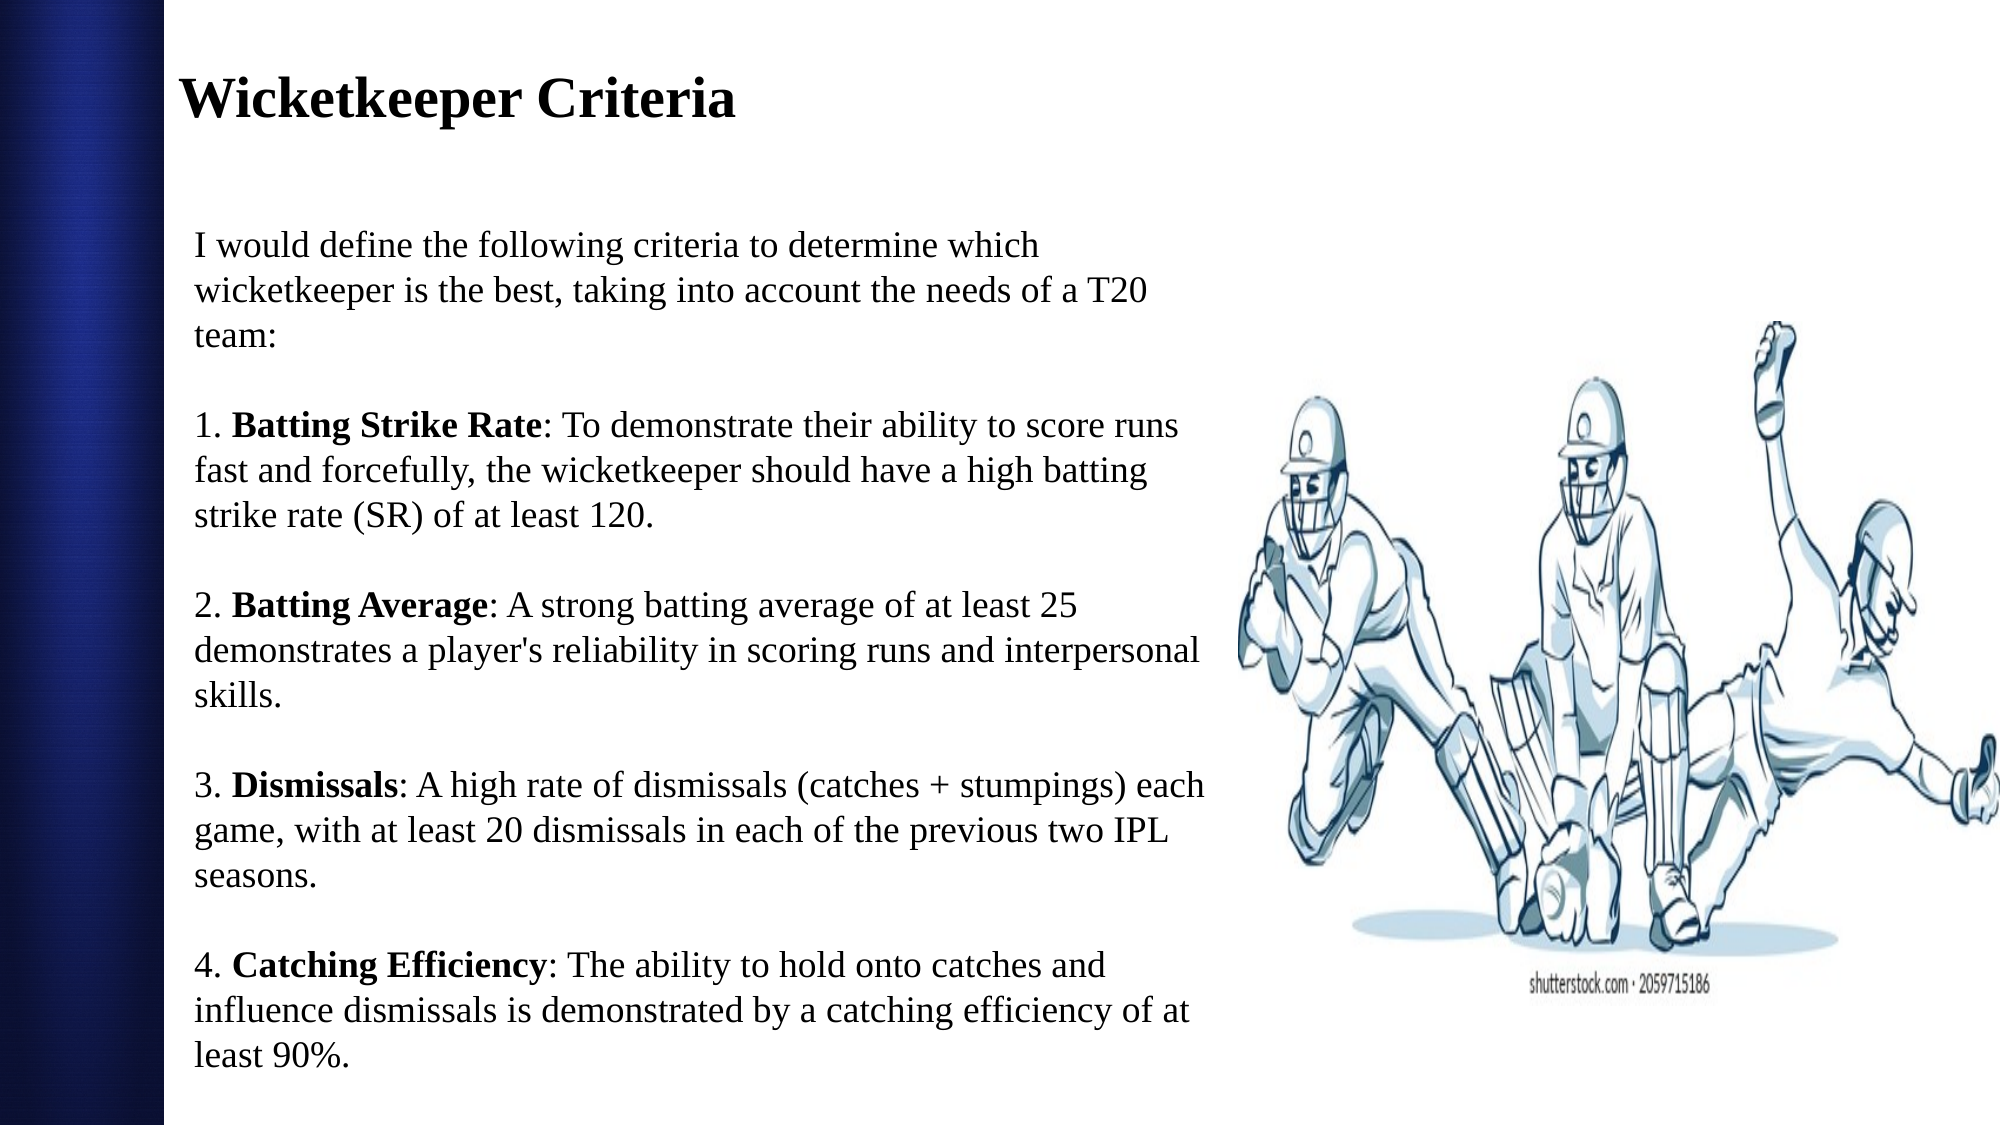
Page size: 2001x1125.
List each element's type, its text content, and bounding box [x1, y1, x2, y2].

picture [1237, 321, 2000, 1006]
picture [0, 0, 164, 1125]
text_box Wicketkeeper Criteria [164, 51, 984, 137]
text_box I would define the following criteria to determine which wicketkeeper is the best, taking into account the needs of a T20 team: 1. Batting Strike Rate: To demonstrate their ability to score runs fast and forcefully, the wicketkeeper should have a high batting strike rate (SR) of at least 120. 2. Batting Average: A strong batting average of at least 25 demonstrates a player's reliability in scoring runs and interpersonal skills. 3. Dismissals: A high rate of dismissals (catches + stumpings) each game, with at least 20 dismissals in each of the previous two IPL seasons. 4. Catching Efficiency: The ability to hold onto catches and influence dismissals is demonstrated by a catching efficiency of at least 90%. [179, 212, 1241, 1083]
